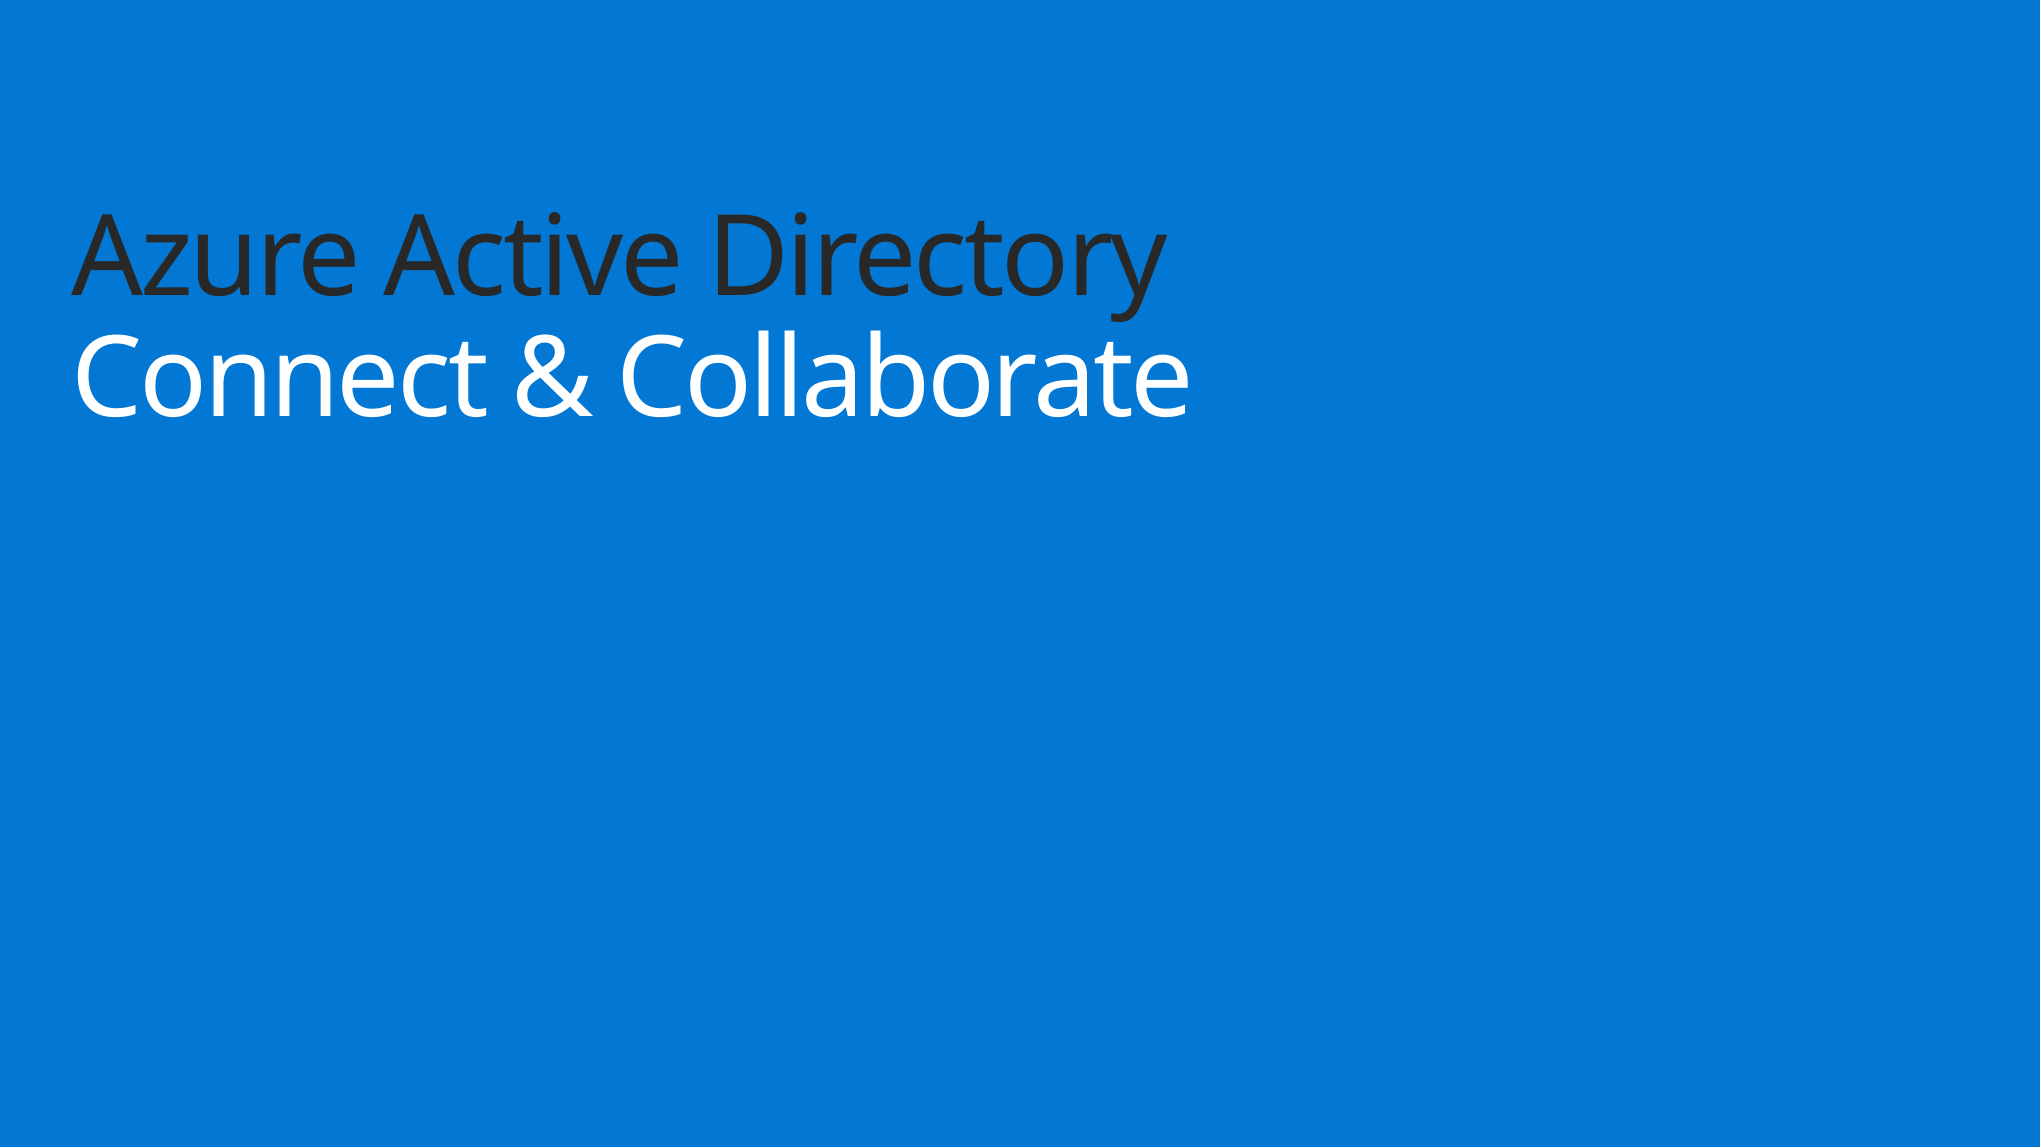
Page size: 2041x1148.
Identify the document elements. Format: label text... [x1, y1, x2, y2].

title Azure Active Directory Connect & Collaborate [71, 198, 1323, 790]
